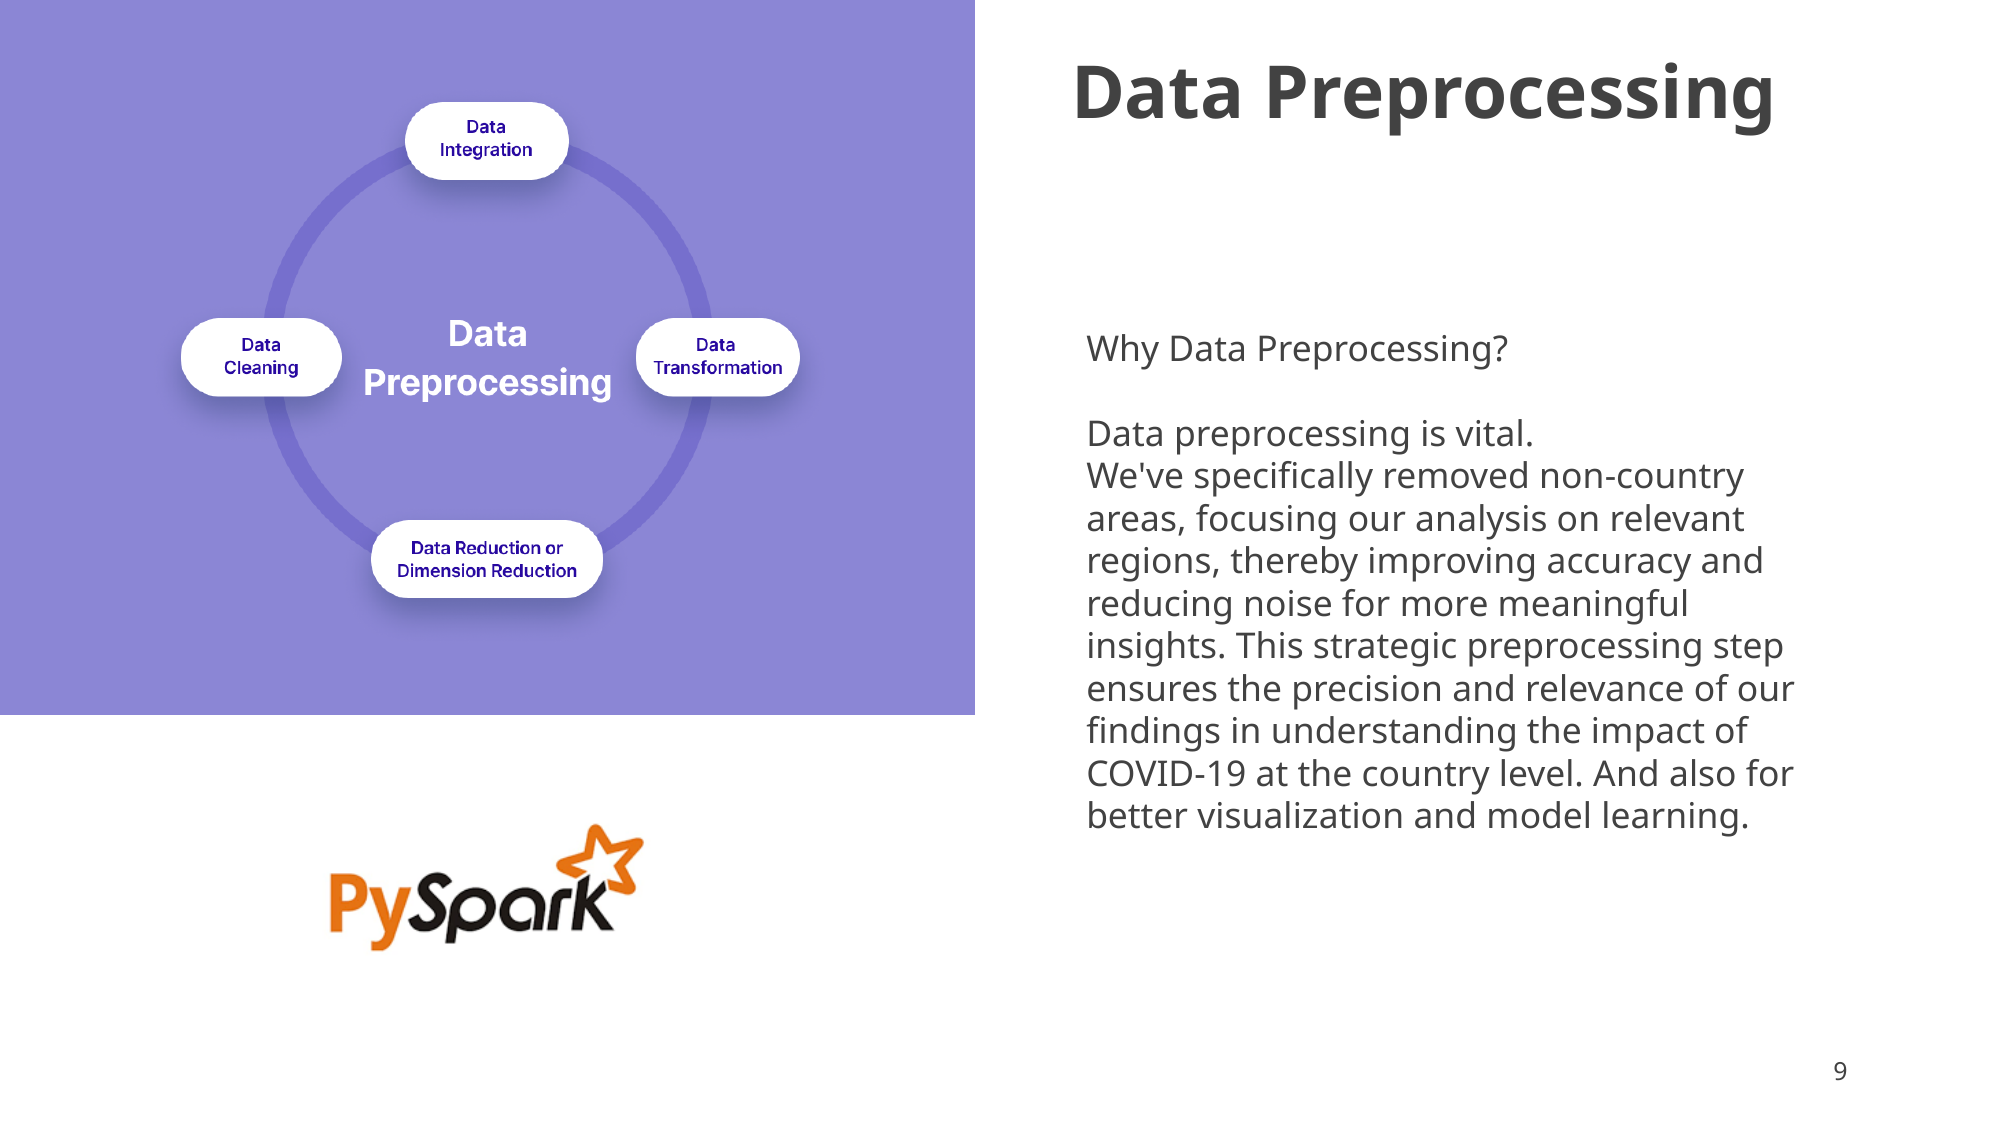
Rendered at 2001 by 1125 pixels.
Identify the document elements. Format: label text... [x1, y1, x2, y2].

picture [0, 0, 975, 715]
picture [282, 791, 692, 1022]
title Data Preprocessing [1056, 11, 1828, 180]
slide_number ‹#› [1412, 1042, 1863, 1103]
text_box Why Data Preprocessing? Data preprocessing is vital. We've specifically removed non-country areas, focusing our analysis on relevant regions, thereby improving accuracy and reducing noise for more meaningful insights. This strategic preprocessing step ensures the precision and relevance of our findings in understanding the impact of COVID-19 at the country level. And also for better visualization and model learning. [1071, 310, 1843, 879]
